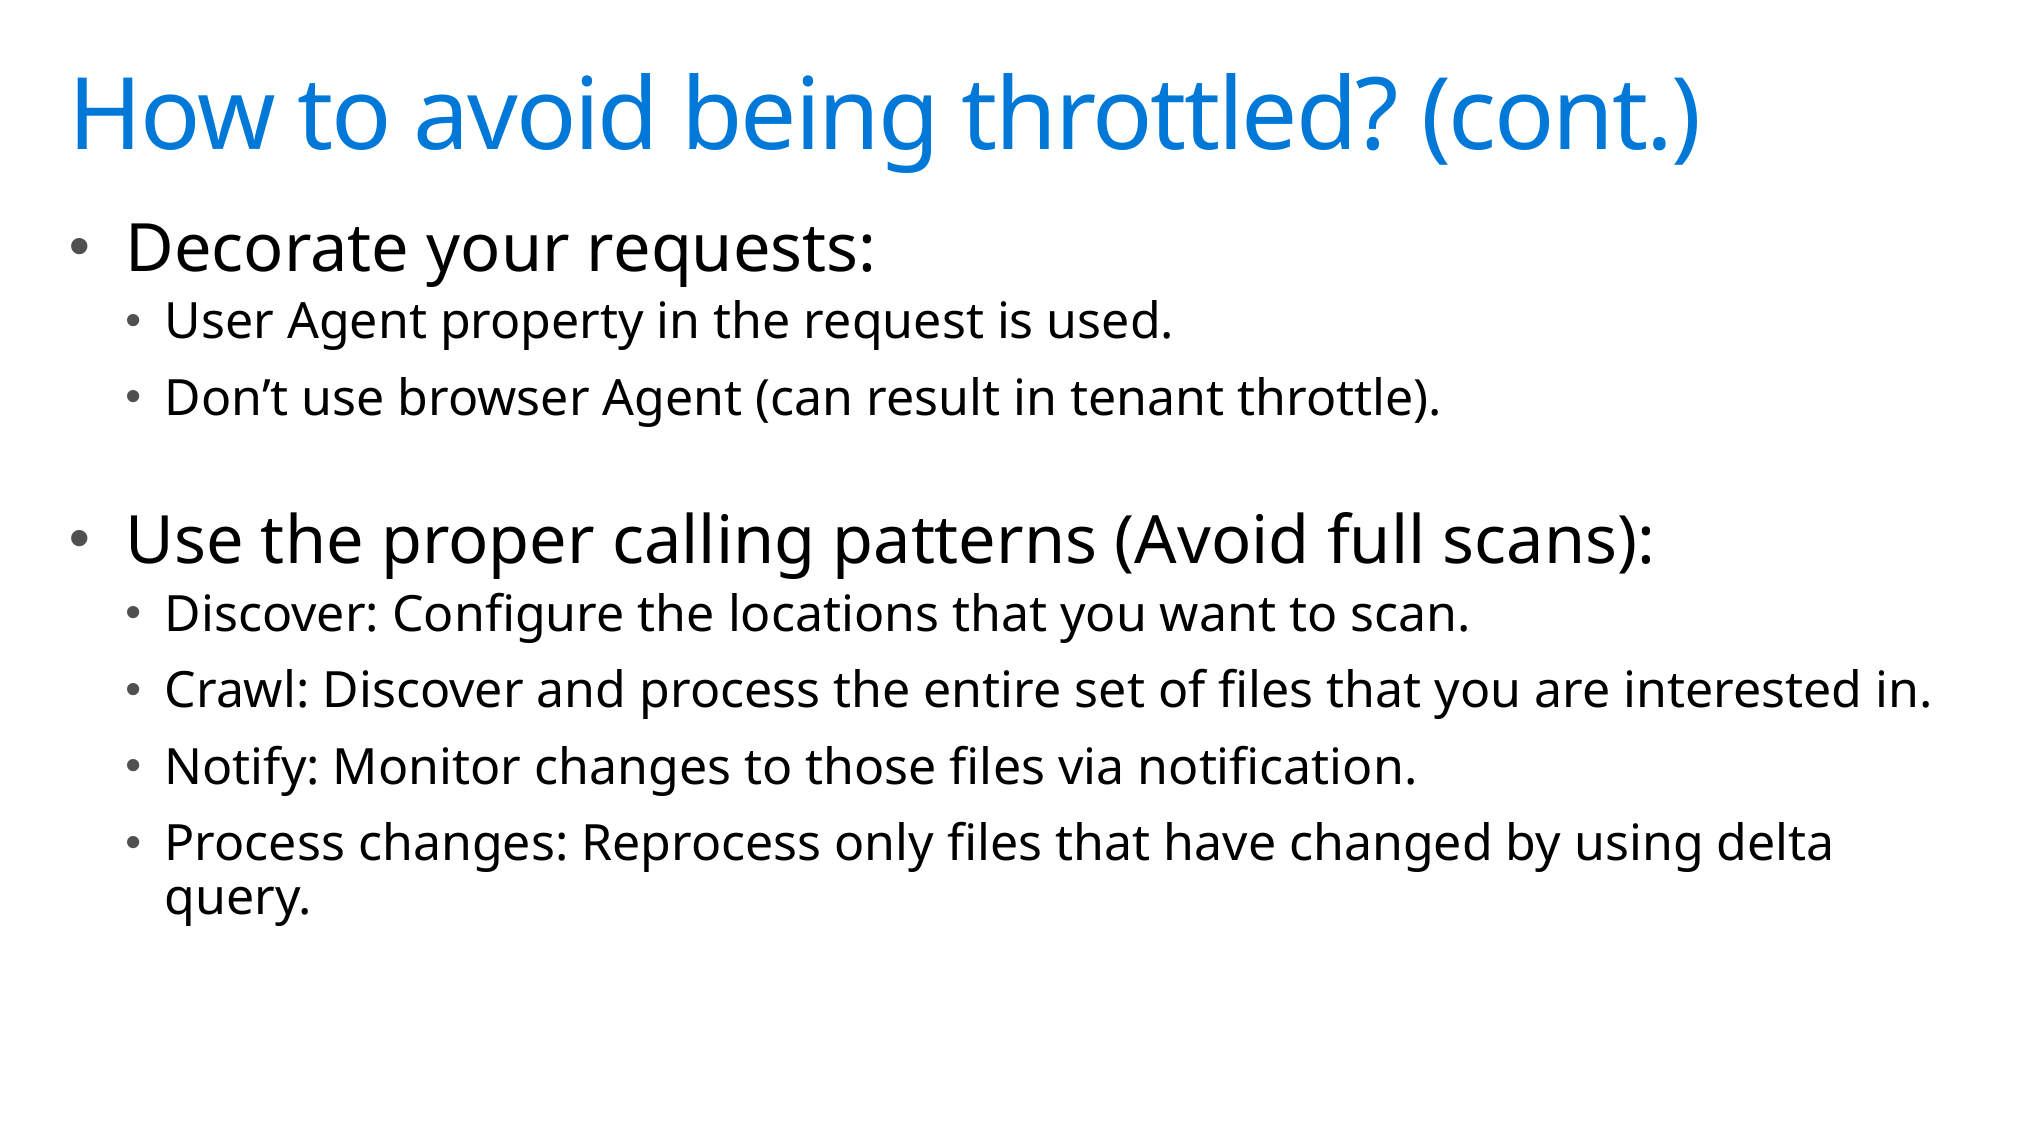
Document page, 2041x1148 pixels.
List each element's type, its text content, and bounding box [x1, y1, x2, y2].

list Decorate your requests: User Agent property in the request is used. Don’t use browser Agent (can result in tenant throttle). Use the proper calling patterns (Avoid full scans): Discover: Configure the locations that you want to scan. Crawl: Discover and process the entire set of files that you are interested in. Notify: Monitor changes to those files via notification. Process changes: Reprocess only files that have changed by using delta query. [45, 198, 1996, 909]
title How to avoid being throttled? (cont.) [45, 48, 1996, 198]
